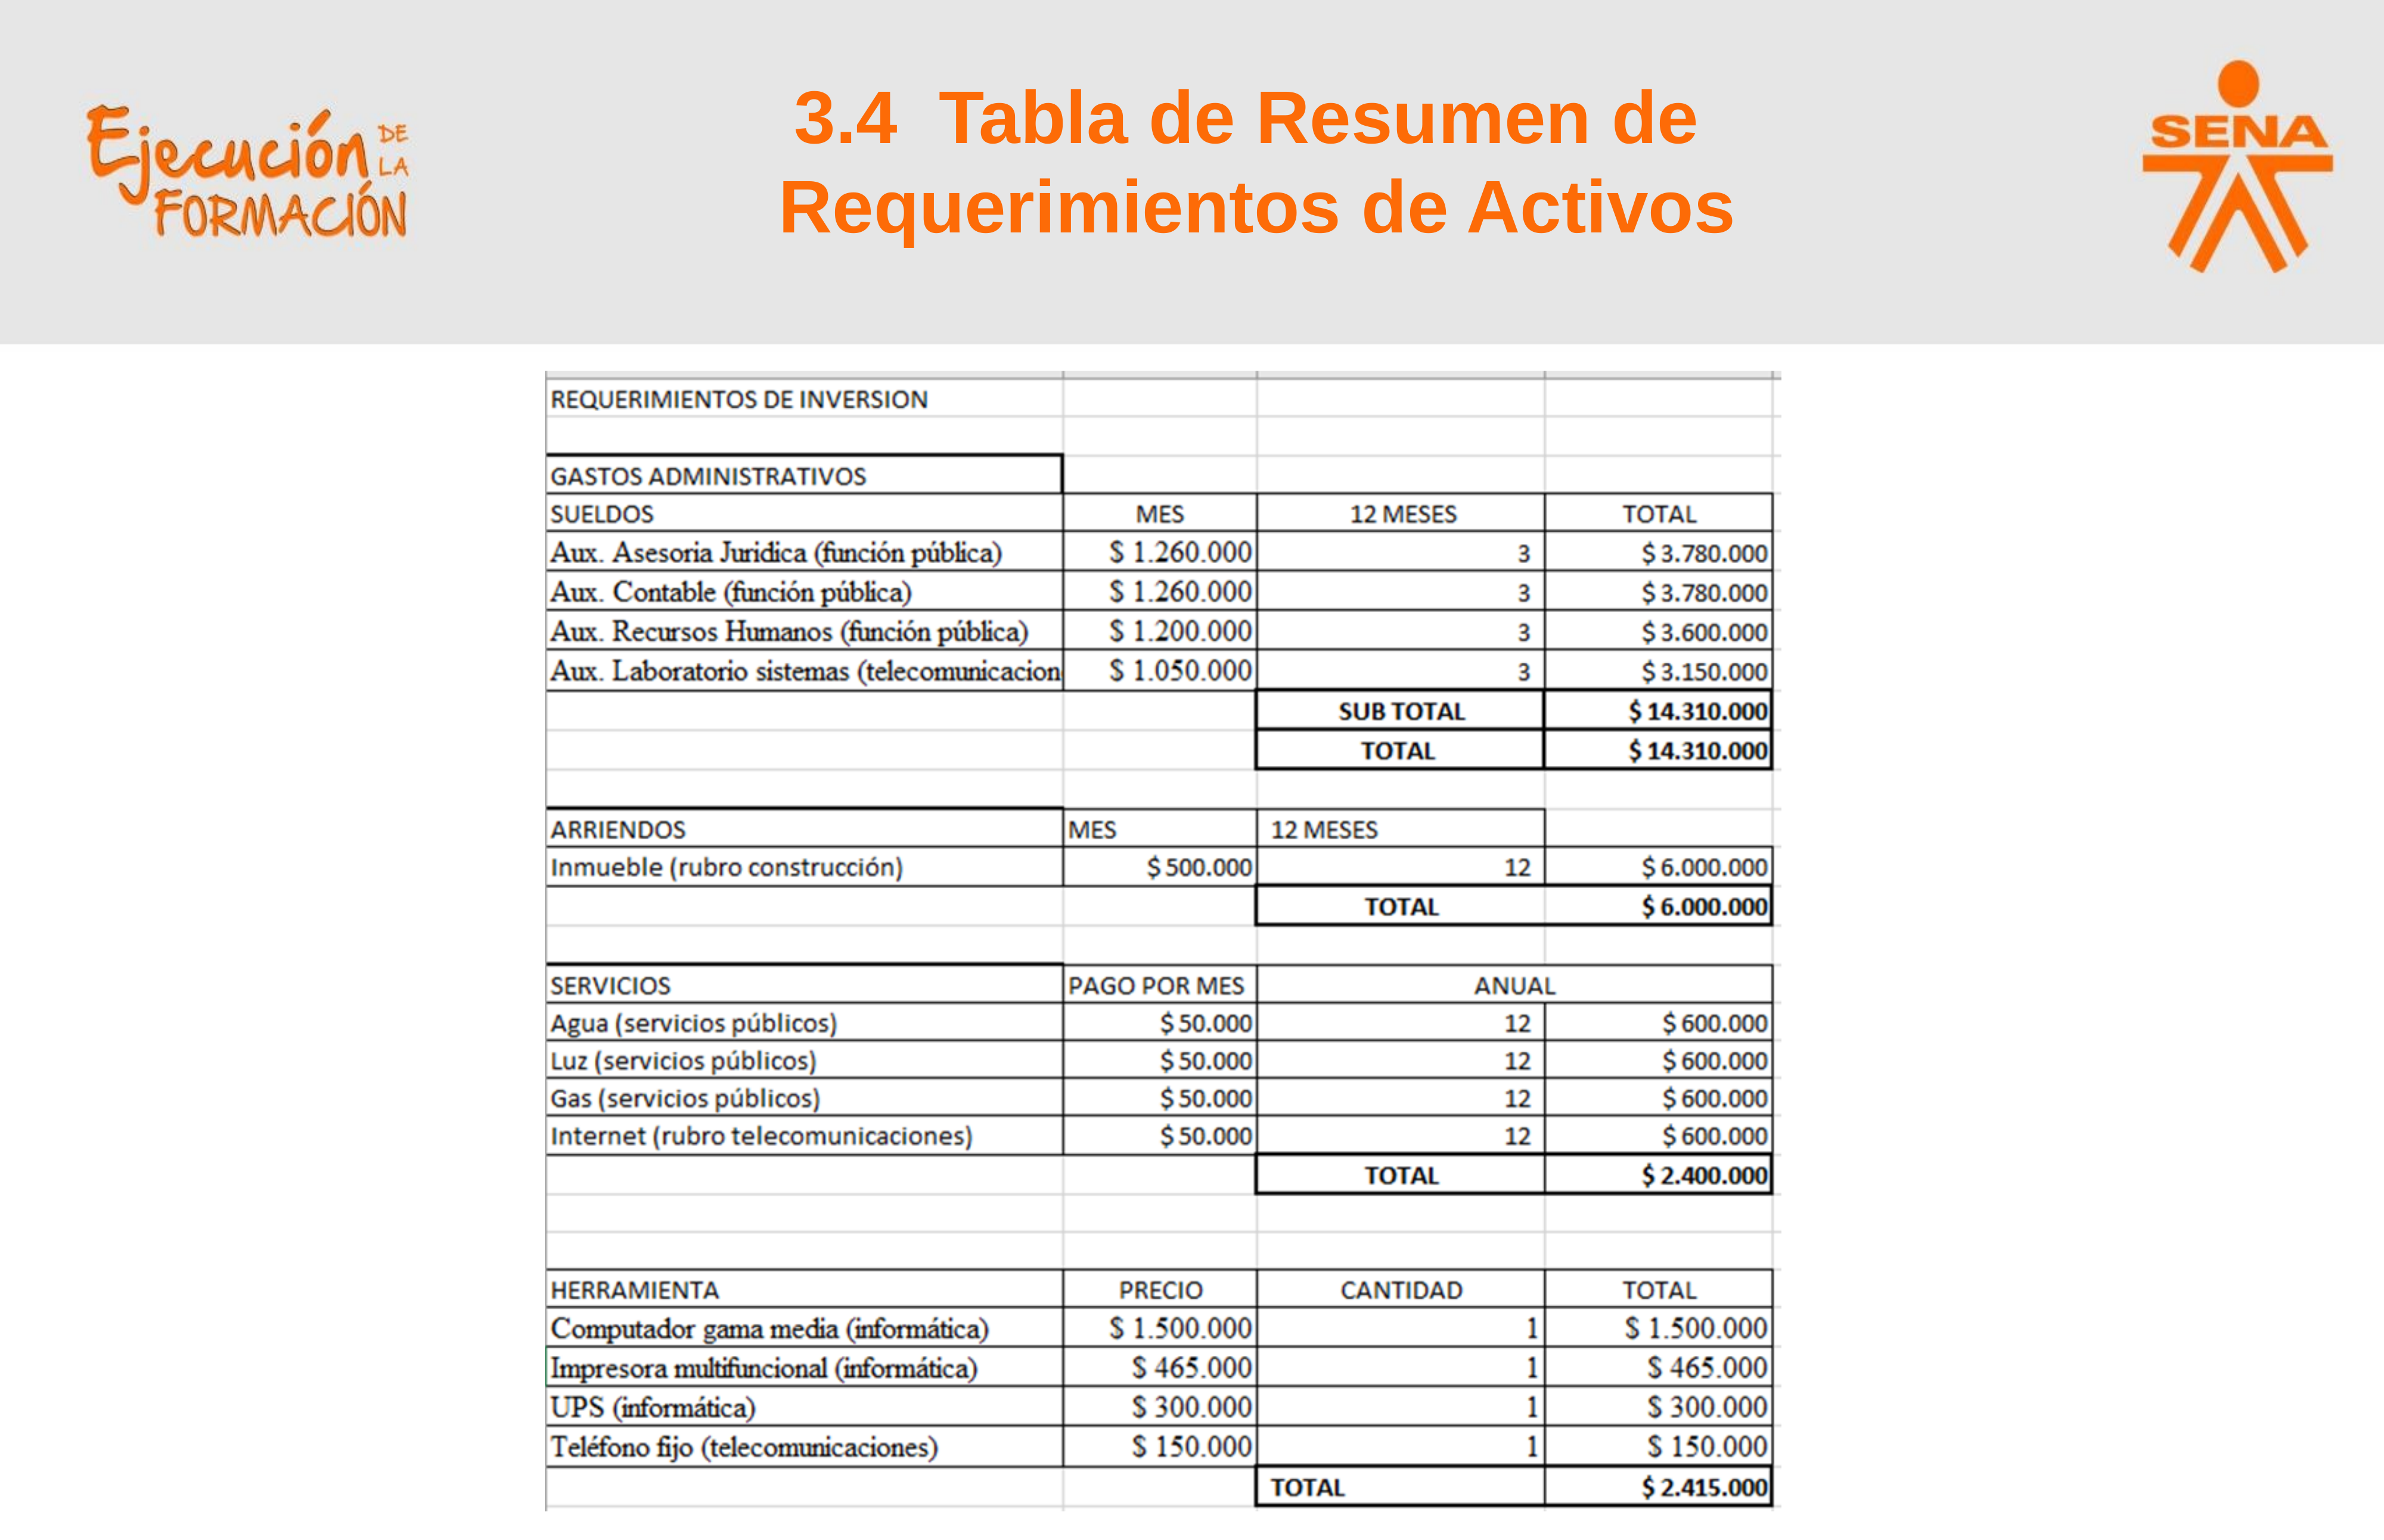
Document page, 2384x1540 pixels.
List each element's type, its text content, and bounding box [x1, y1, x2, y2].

text_box 3.4 Tabla de Resumen de Requerimientos de Activos [325, 56, 2189, 259]
picture [0, 0, 2384, 1540]
